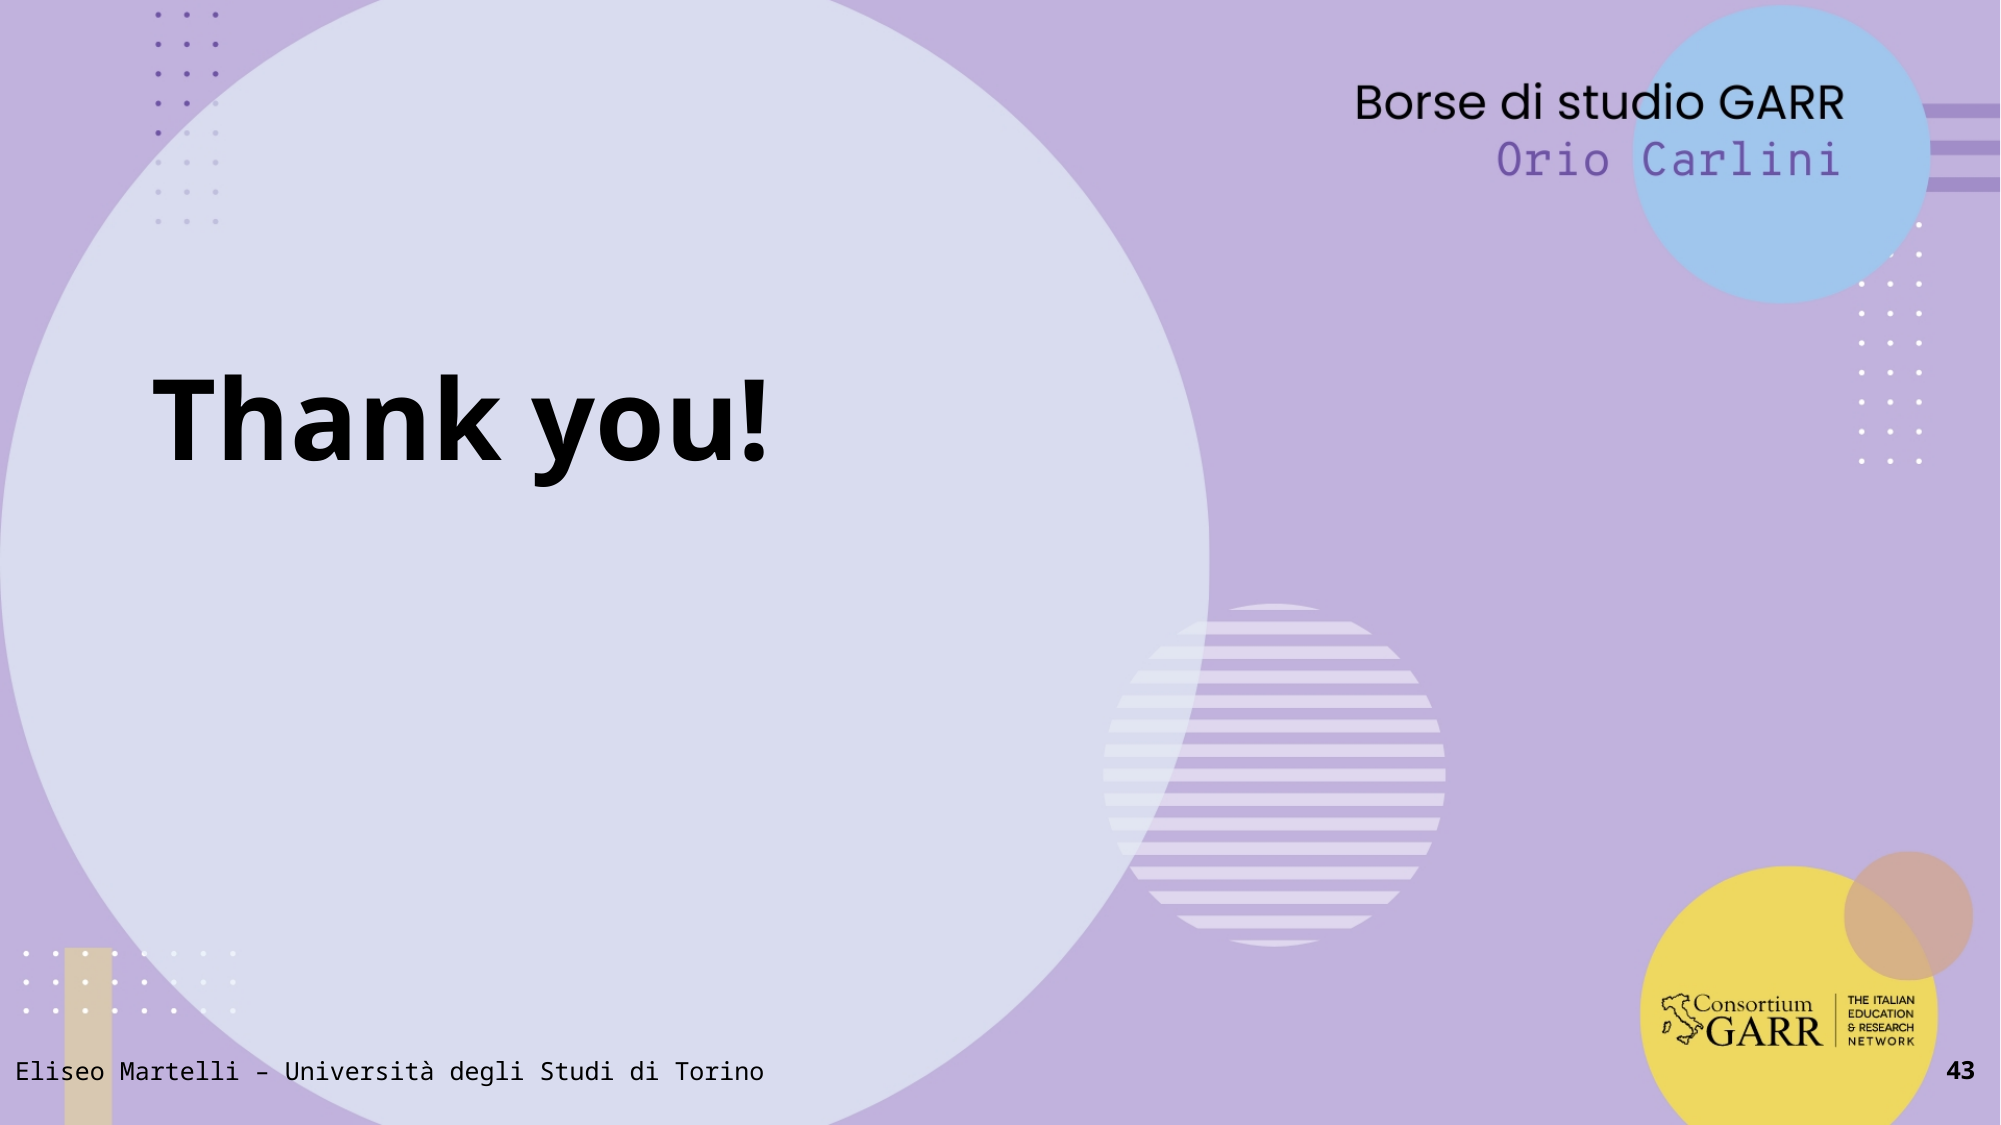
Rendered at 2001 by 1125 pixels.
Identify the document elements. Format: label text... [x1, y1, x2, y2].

slide_number 43 [1921, 1046, 2000, 1095]
title Thank you! [136, 355, 1745, 723]
footer Eliseo Martelli – Università degli Studi di Torino [0, 1047, 1308, 1104]
picture [0, 0, 2001, 1125]
